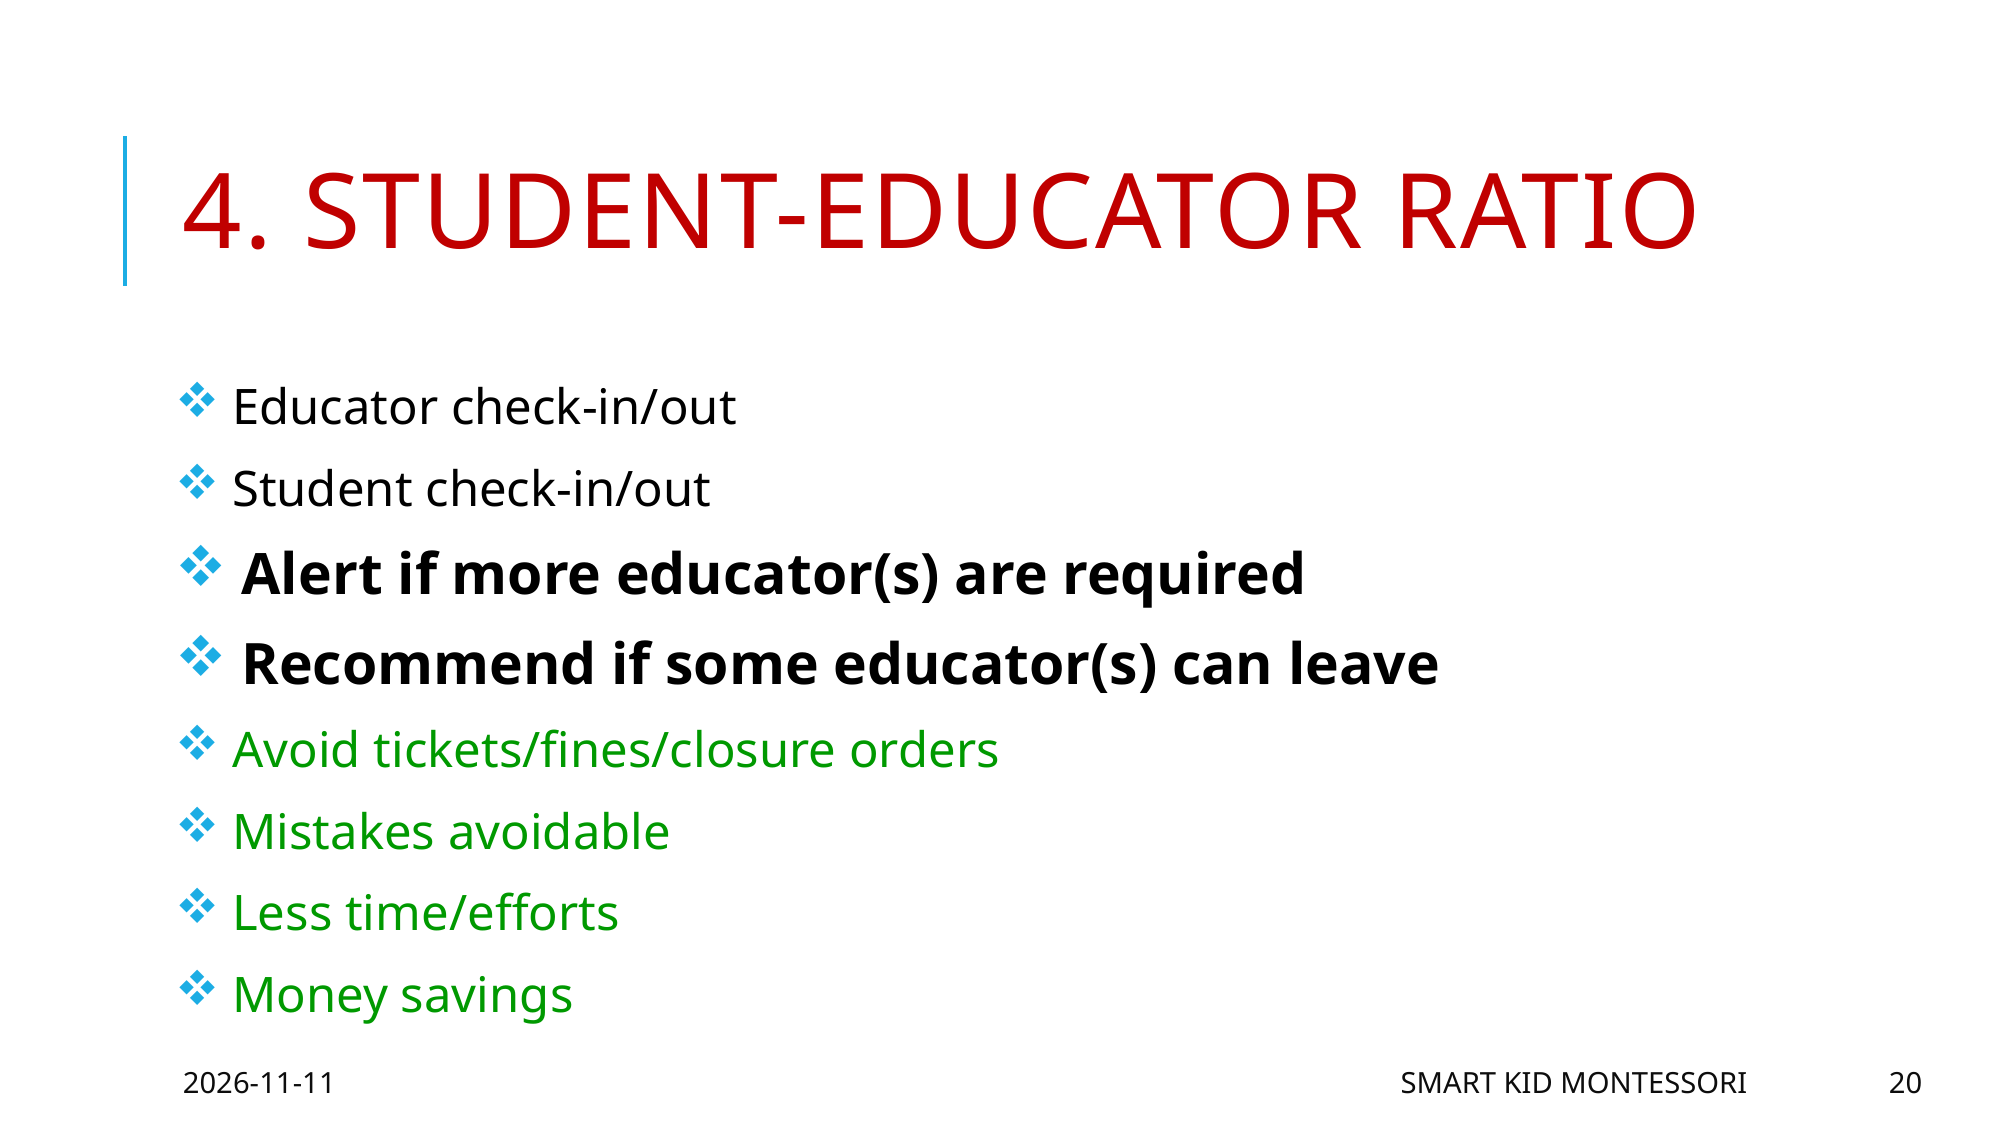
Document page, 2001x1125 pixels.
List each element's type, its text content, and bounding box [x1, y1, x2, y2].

footer Smart Kid Montessori [794, 1061, 1763, 1107]
title 4. student-educator ratio [168, 96, 1763, 342]
slide_number 20 [1777, 1061, 1938, 1107]
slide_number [168, 1061, 522, 1107]
list Educator check-in/out Student check-in/out Alert if more educator(s) are required Recommend if some educator(s) can leave Avoid tickets/fines/closure orders Mistakes avoidable Less time/efforts Money savings [168, 375, 1763, 1035]
